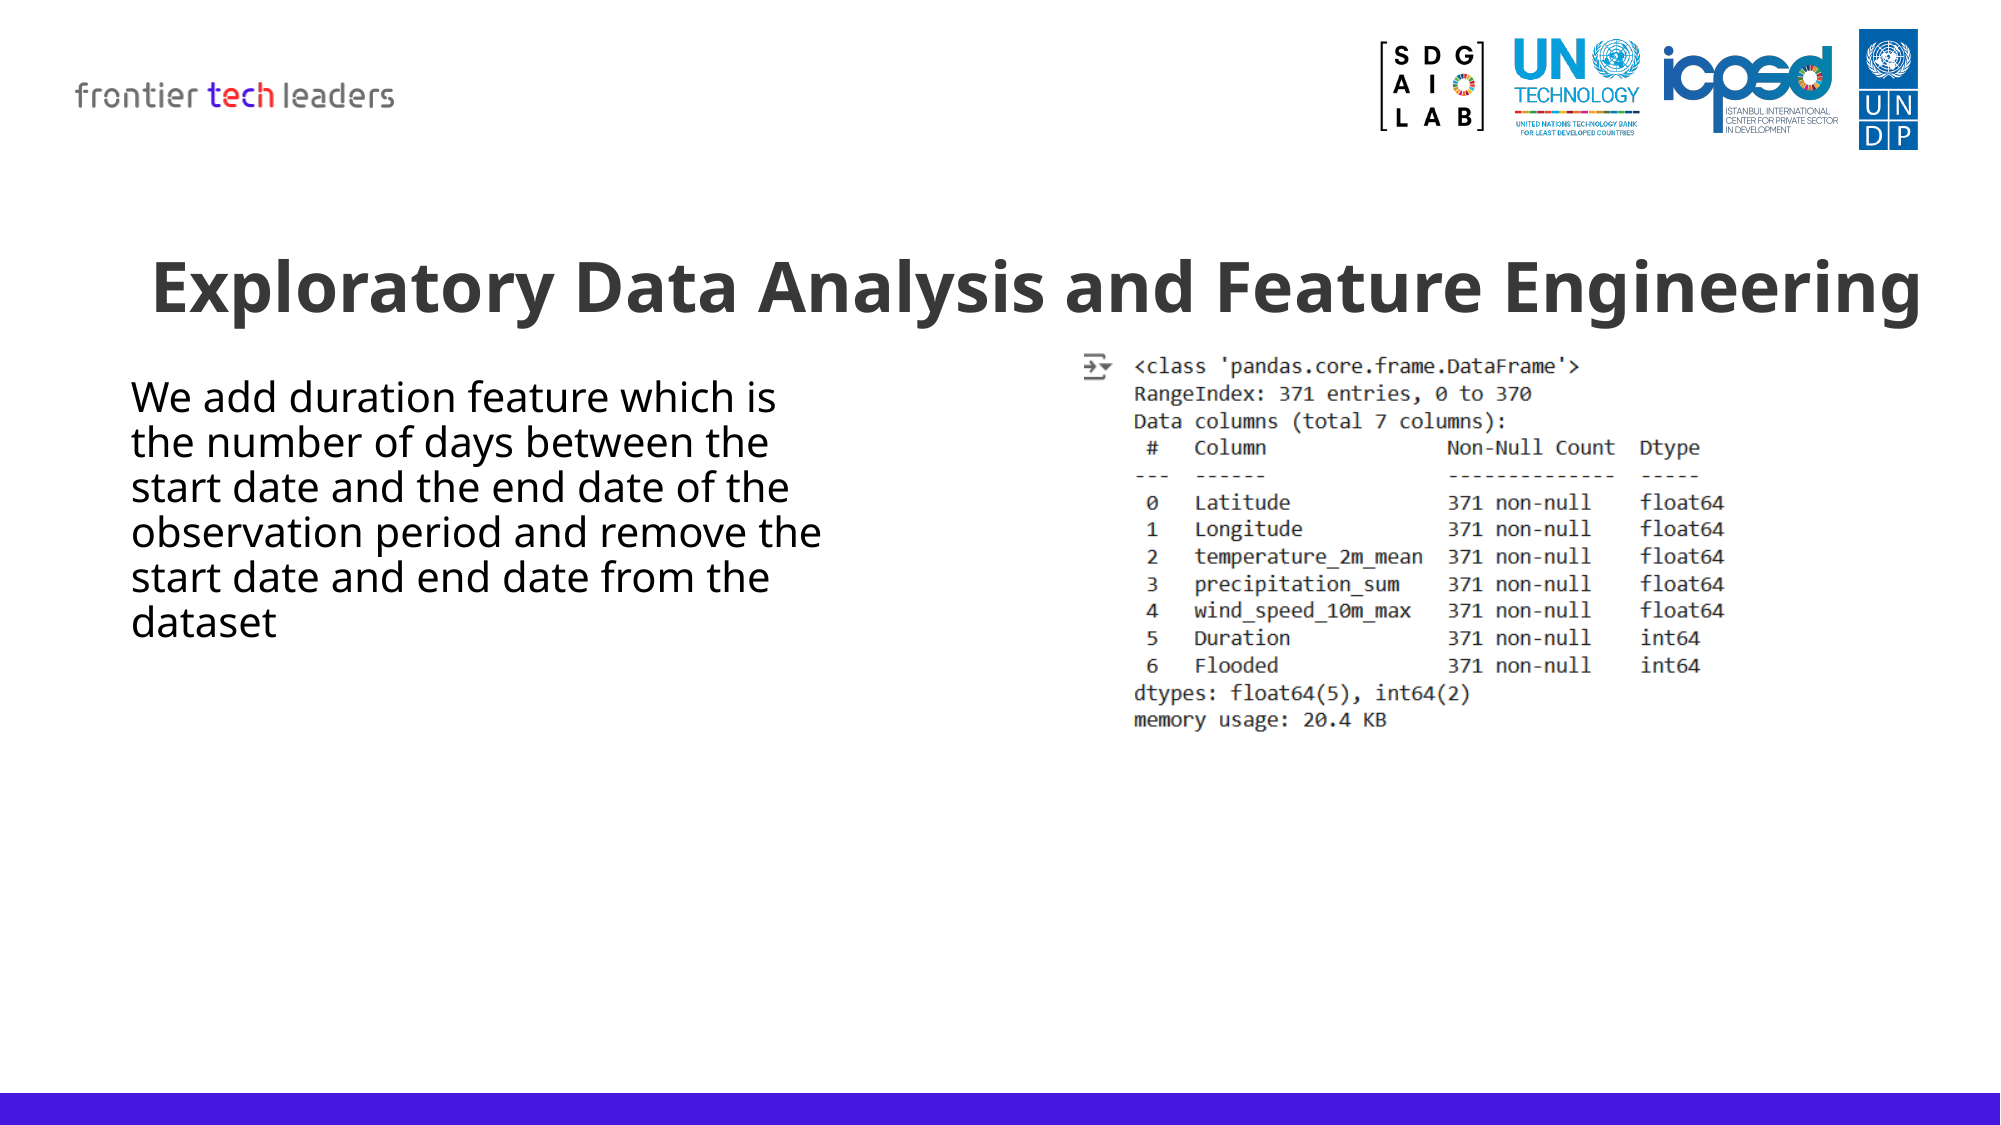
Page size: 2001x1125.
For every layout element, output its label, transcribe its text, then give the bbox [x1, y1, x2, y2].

text_box Exploratory Data Analysis and Feature Engineering [142, 242, 2000, 338]
text_box [0, 1093, 2000, 1125]
text_box We add duration feature which is the number of days between the start date and the end date of the observation period and remove the start date and end date from the dataset [123, 369, 842, 1067]
picture [75, 82, 394, 108]
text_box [1377, 29, 1918, 150]
picture [1084, 352, 1781, 743]
